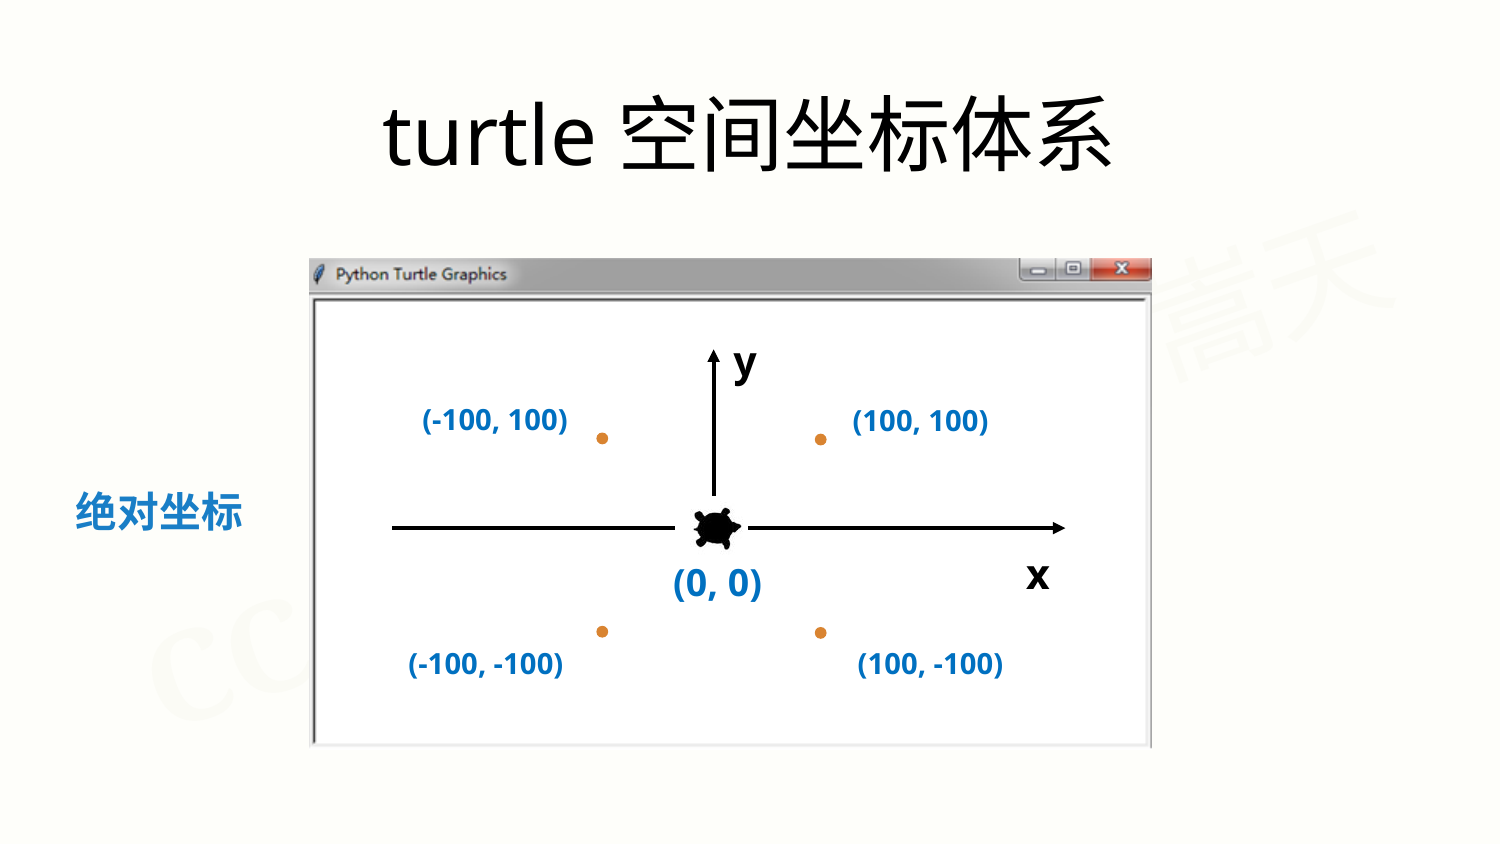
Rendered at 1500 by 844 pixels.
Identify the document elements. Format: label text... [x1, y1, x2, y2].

text_box turtle空间坐标体系 [0, 79, 1500, 211]
text_box 绝对坐标 [61, 478, 258, 544]
picture [309, 258, 1152, 750]
